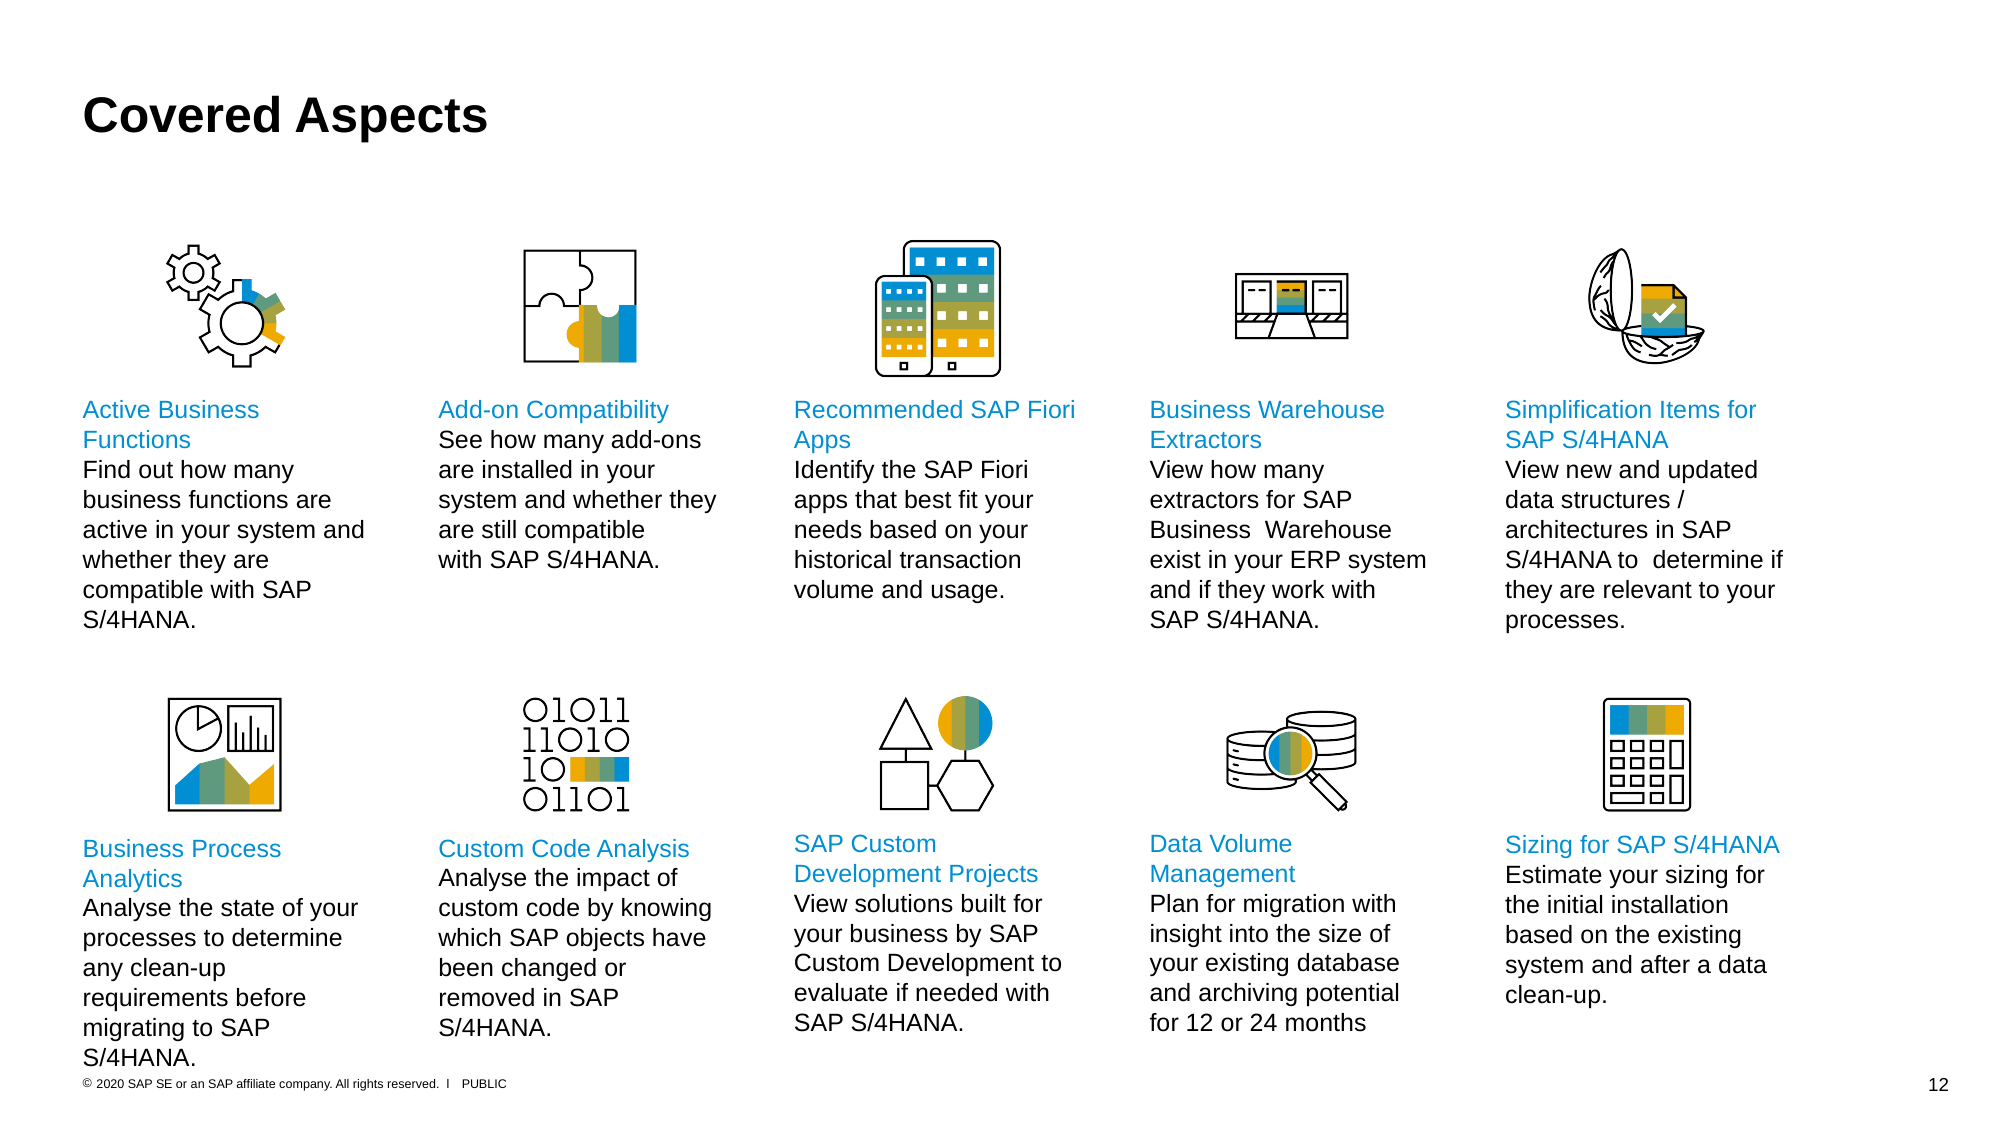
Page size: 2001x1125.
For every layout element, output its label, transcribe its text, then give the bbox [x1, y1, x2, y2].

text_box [1149, 231, 1434, 667]
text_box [793, 231, 1078, 606]
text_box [1504, 680, 1789, 1041]
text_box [437, 680, 722, 1075]
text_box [82, 680, 367, 1106]
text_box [1504, 231, 1789, 667]
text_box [1149, 680, 1434, 1070]
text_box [82, 231, 367, 667]
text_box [437, 231, 722, 606]
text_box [793, 680, 1078, 1070]
title Covered Aspects [82, 82, 1918, 144]
